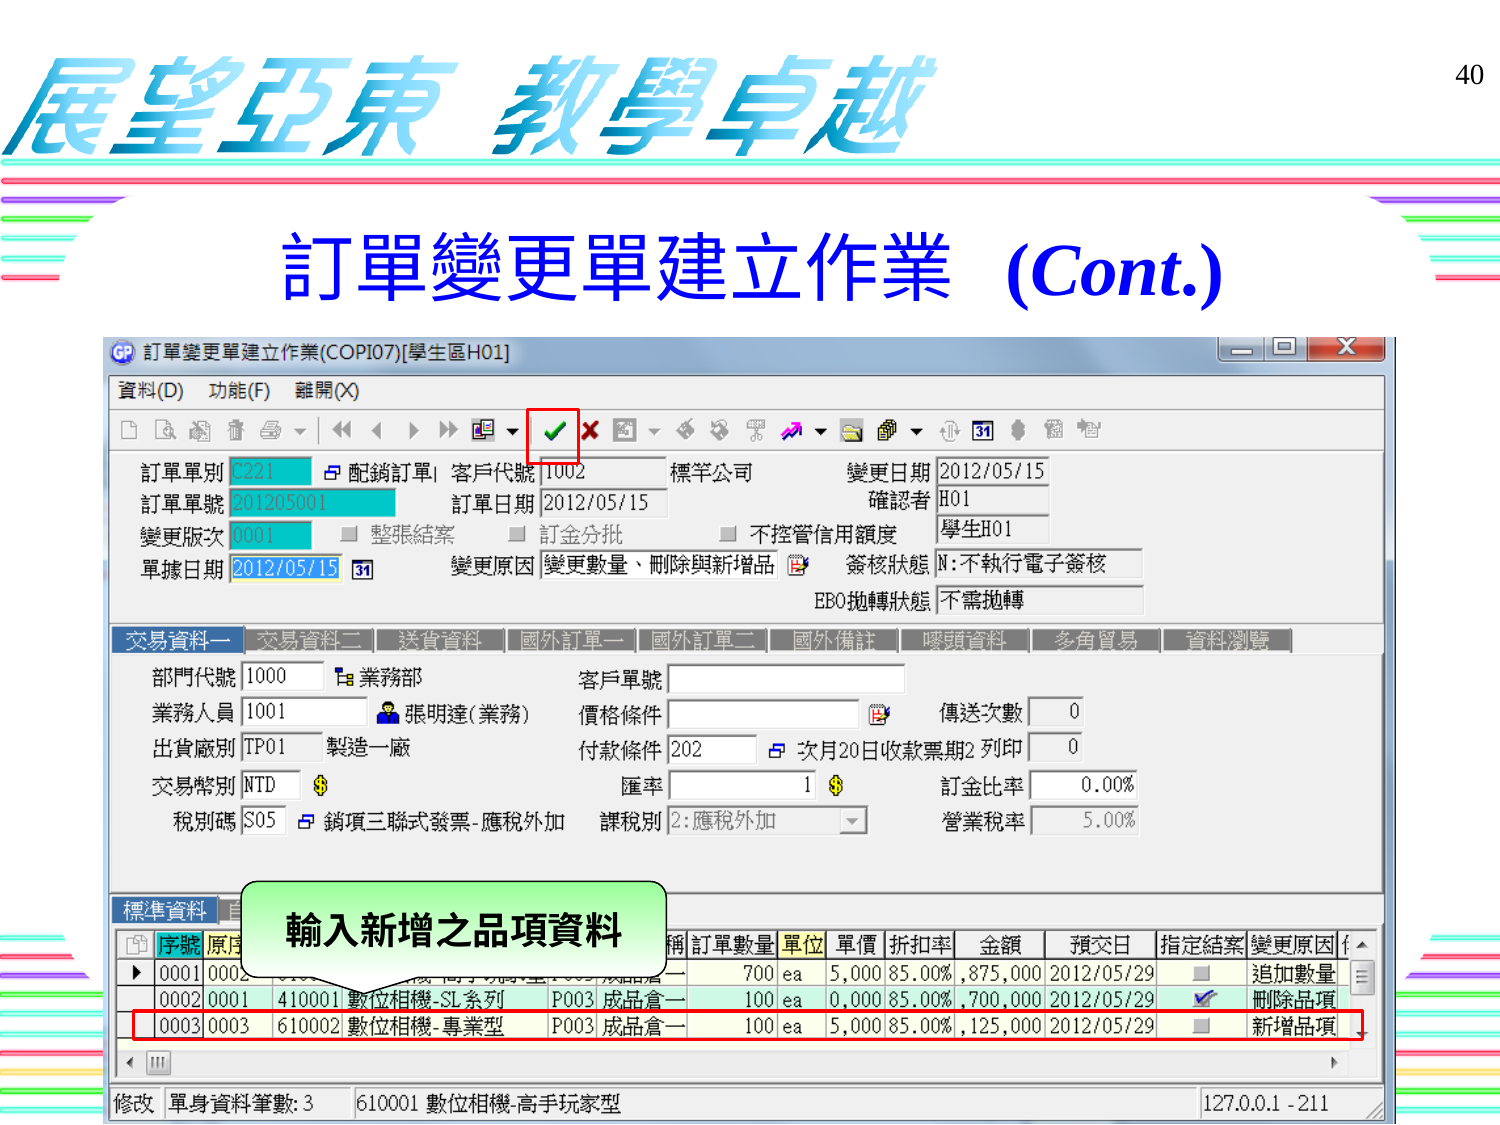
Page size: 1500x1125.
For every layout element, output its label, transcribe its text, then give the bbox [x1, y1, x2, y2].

title 訂單變更單建立作業 (Cont.) [76, 208, 1427, 324]
slide_number 40 [1149, 42, 1500, 103]
picture [0, 0, 1500, 1125]
